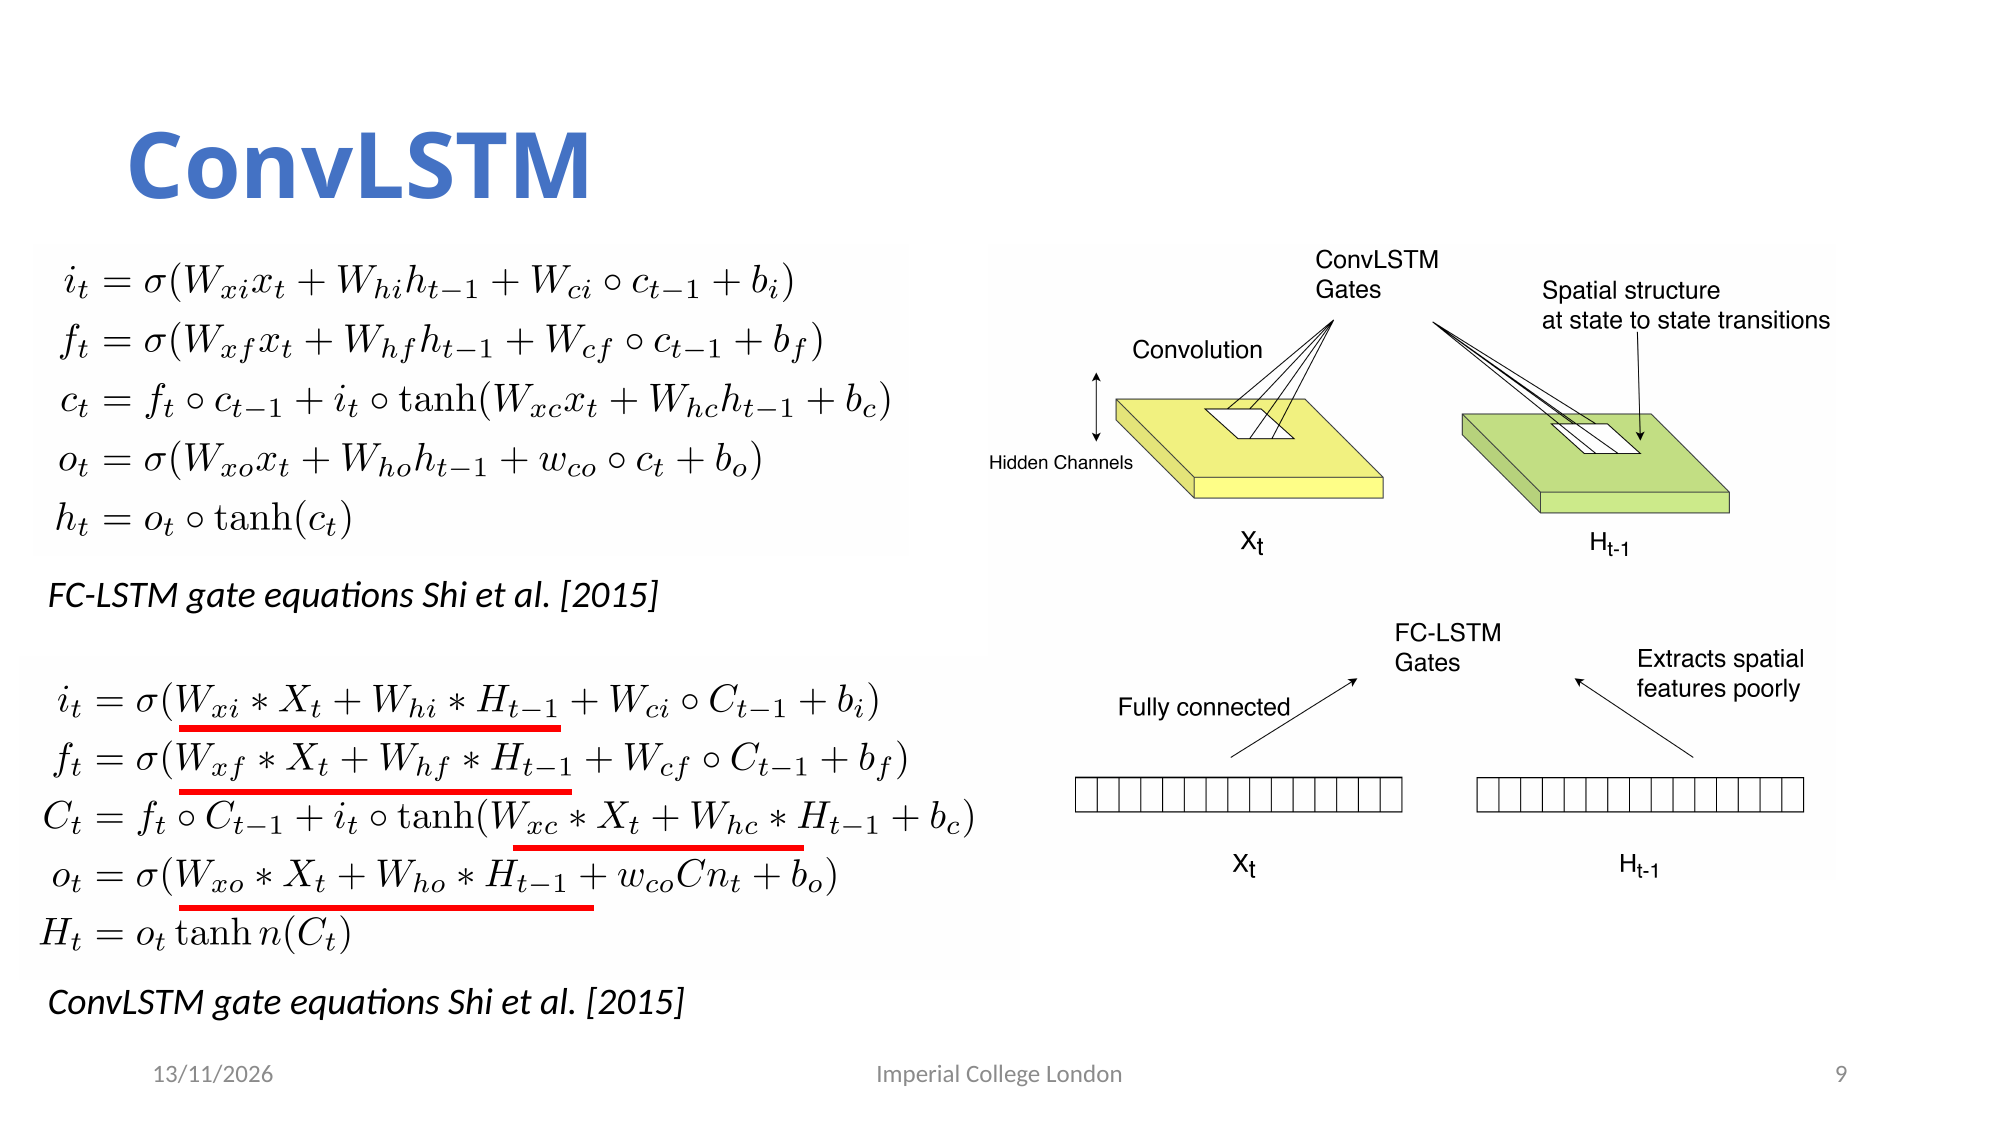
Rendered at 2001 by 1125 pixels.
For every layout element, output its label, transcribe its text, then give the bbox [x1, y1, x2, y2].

picture [19, 244, 1836, 980]
slide_number 9 [1412, 1042, 1863, 1103]
footer Imperial College London [662, 1042, 1338, 1103]
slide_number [137, 1042, 588, 1103]
picture [33, 244, 909, 556]
title ConvLSTM [110, 59, 1836, 278]
text_box ConvLSTM gate equations Shi et al. [2015] [33, 980, 881, 1029]
text_box FC-LSTM gate equations Shi et al. [2015] [33, 562, 881, 623]
